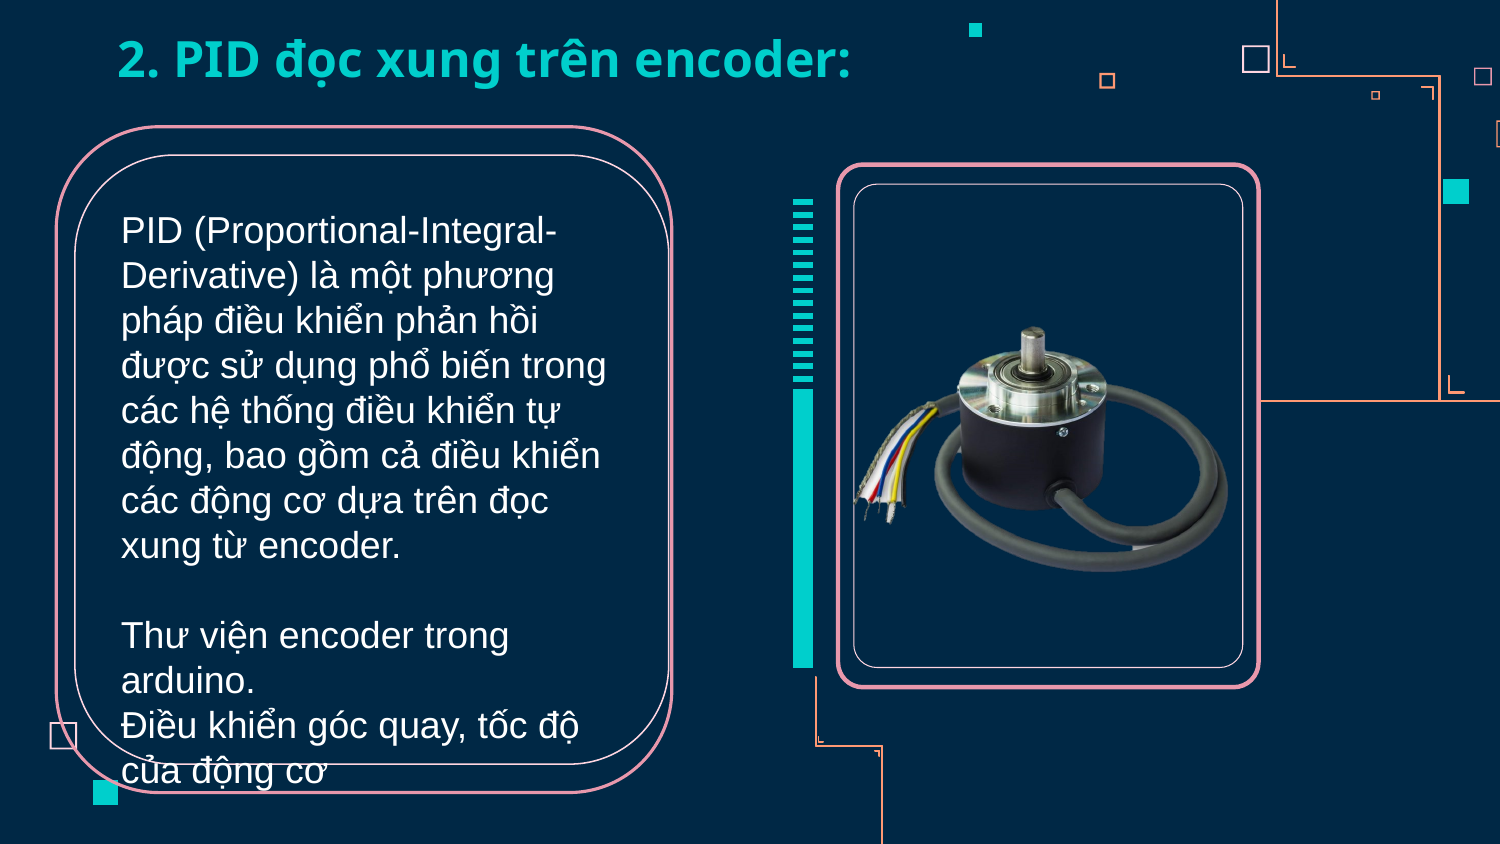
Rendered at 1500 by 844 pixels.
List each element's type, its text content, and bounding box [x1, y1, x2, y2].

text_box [808, 699, 963, 844]
text_box PID (Proportional-Integral-Derivative) là một phương pháp điều khiển phản hồi được sử dụng phổ biến trong các hệ thống điều khiển tự động, bao gồm cả điều khiển các động cơ dựa trên đọc xung từ encoder. Thư viện encoder trong arduino. Điều khiển góc quay, tốc độ của động cơ [106, 199, 643, 799]
text_box [56, 126, 672, 778]
text_box 2. PID đọc xung trên encoder: [102, 9, 1016, 106]
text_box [792, 625, 1262, 690]
text_box [74, 155, 669, 738]
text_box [792, 162, 1255, 266]
picture [771, 267, 1296, 618]
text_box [1260, 0, 1500, 402]
